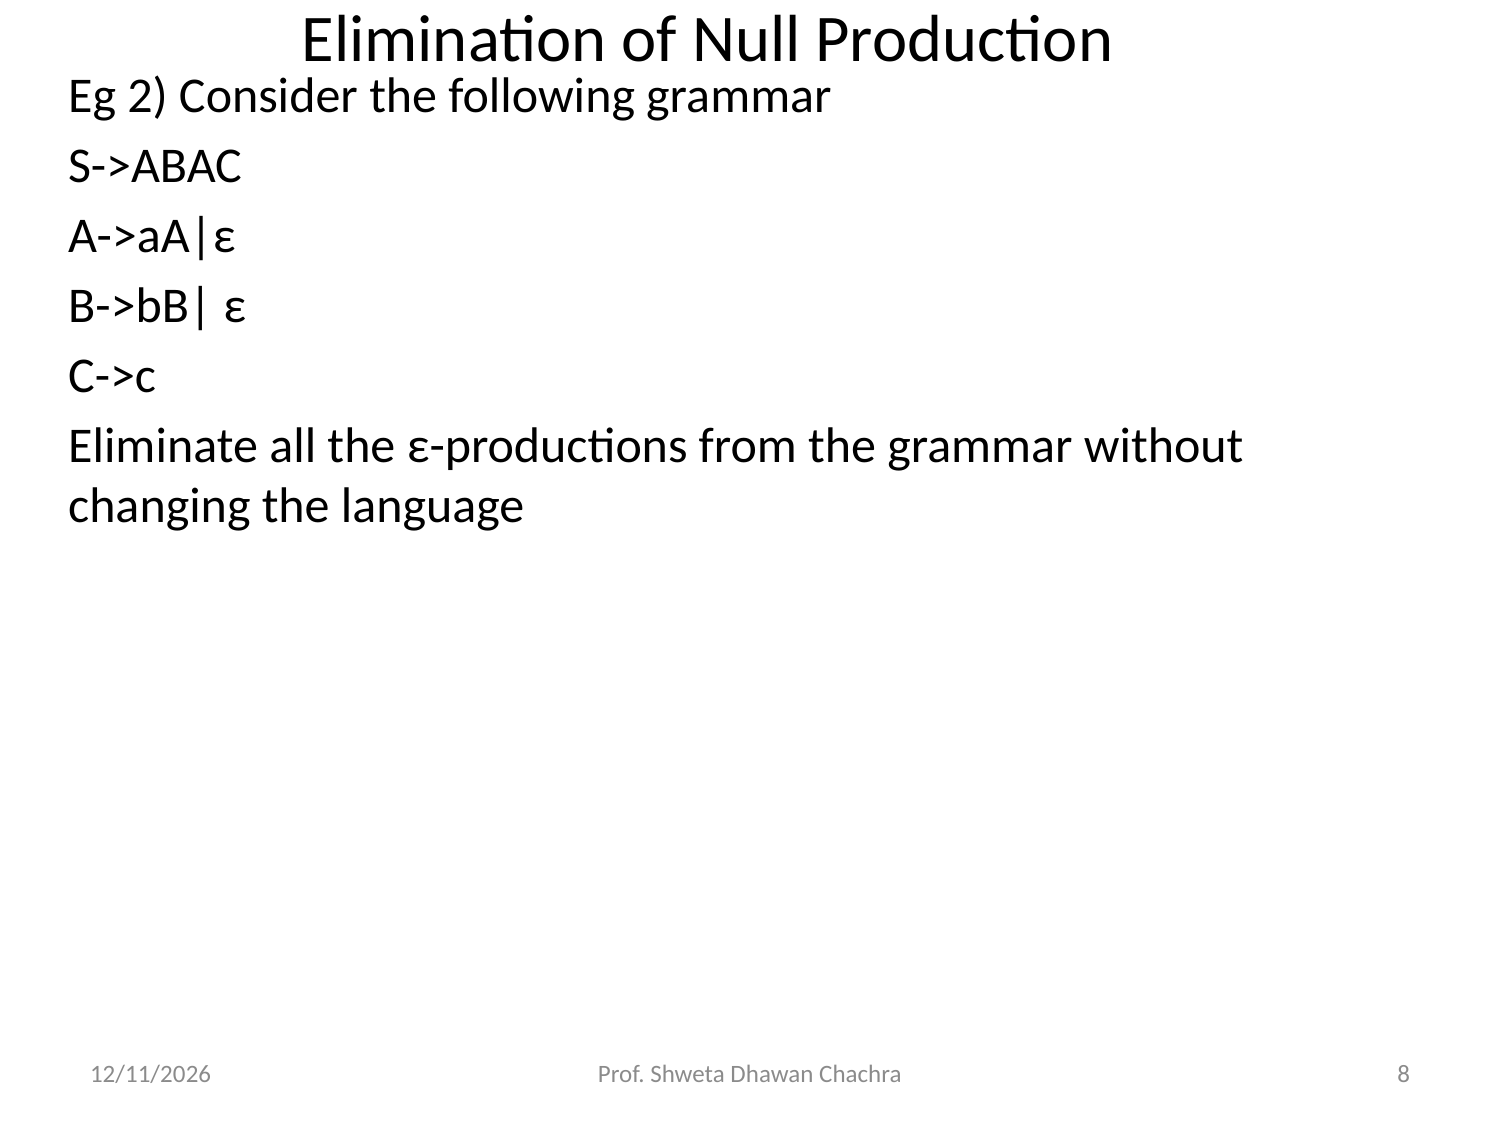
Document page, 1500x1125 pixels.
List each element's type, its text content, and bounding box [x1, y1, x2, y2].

slide_number 8 [1074, 1042, 1425, 1103]
footer Prof. Shweta Dhawan Chachra [512, 1042, 988, 1103]
title Elimination of Null Production [76, 0, 1427, 69]
list Eg 2) Consider the following grammar S->ABAC A->aA|ε B->bB| ε C->c Eliminate all the ε-productions from the grammar without changing the language [53, 54, 1404, 970]
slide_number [75, 1042, 425, 1103]
